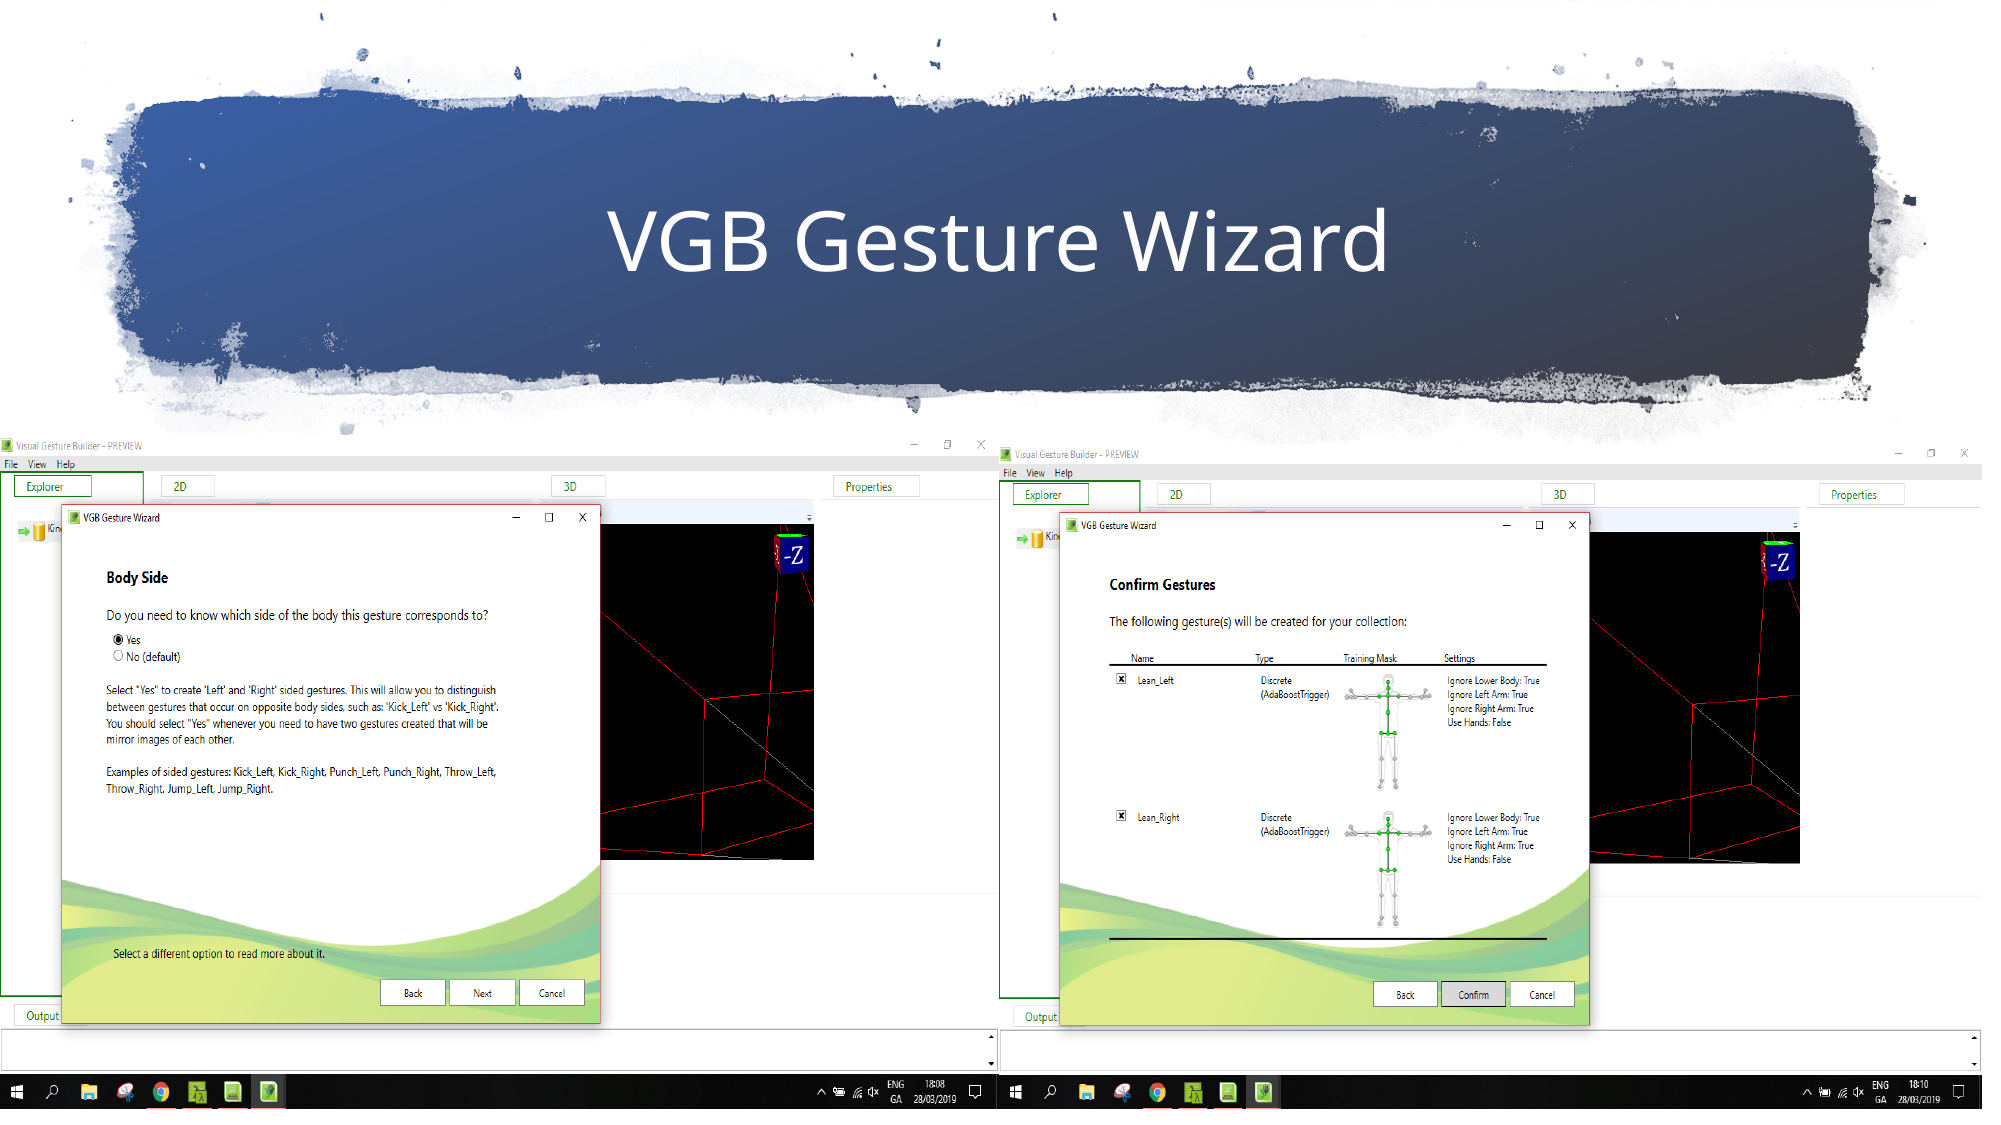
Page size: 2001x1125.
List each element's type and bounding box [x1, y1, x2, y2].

picture [0, 0, 2000, 1125]
list [999, 444, 1982, 1109]
